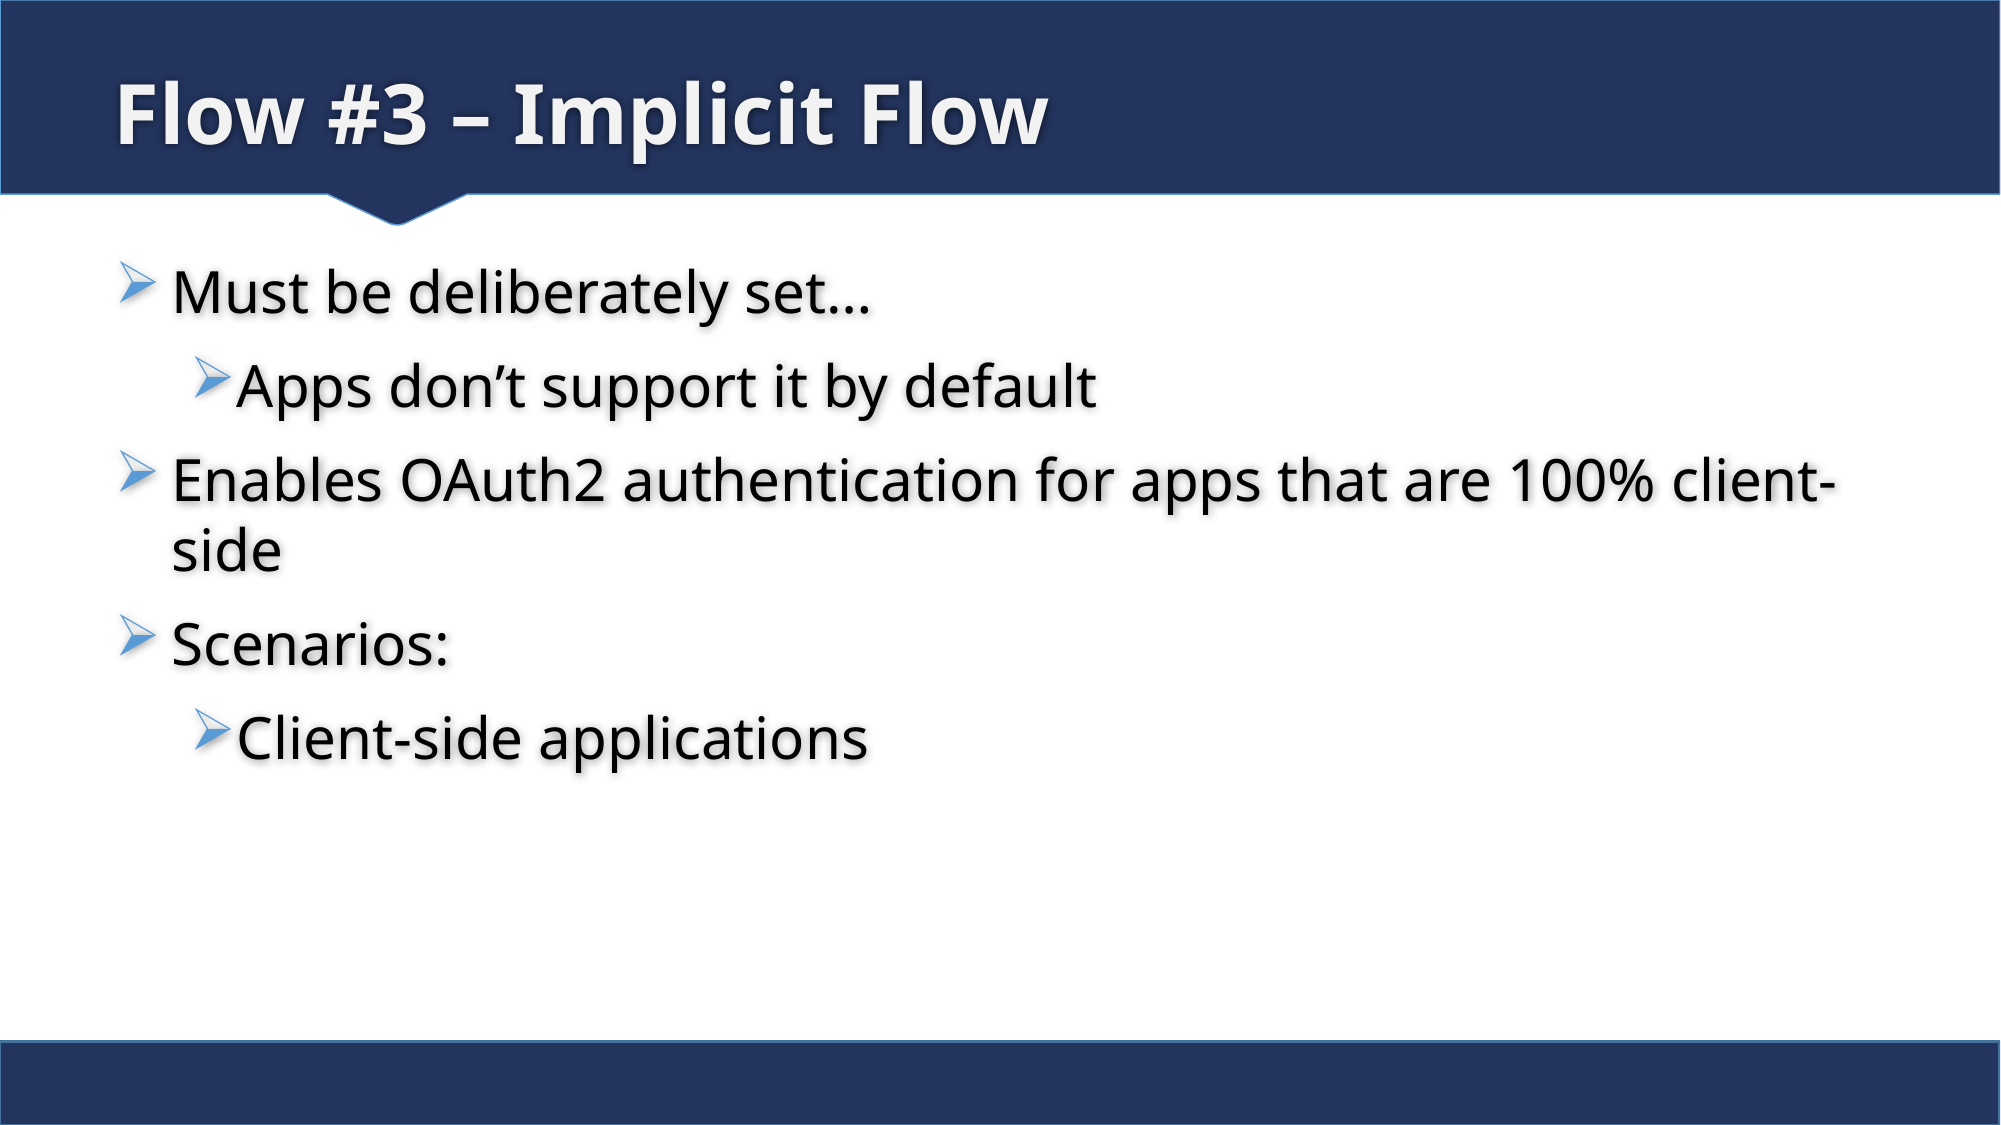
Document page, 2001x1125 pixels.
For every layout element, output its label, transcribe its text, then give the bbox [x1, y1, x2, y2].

title Flow #3 – Implicit Flow [98, 9, 1902, 169]
list Must be deliberately set… Apps don’t support it by default Enables OAuth2 authentication for apps that are 100% client-side Scenarios: Client-side applications [99, 247, 1900, 1027]
